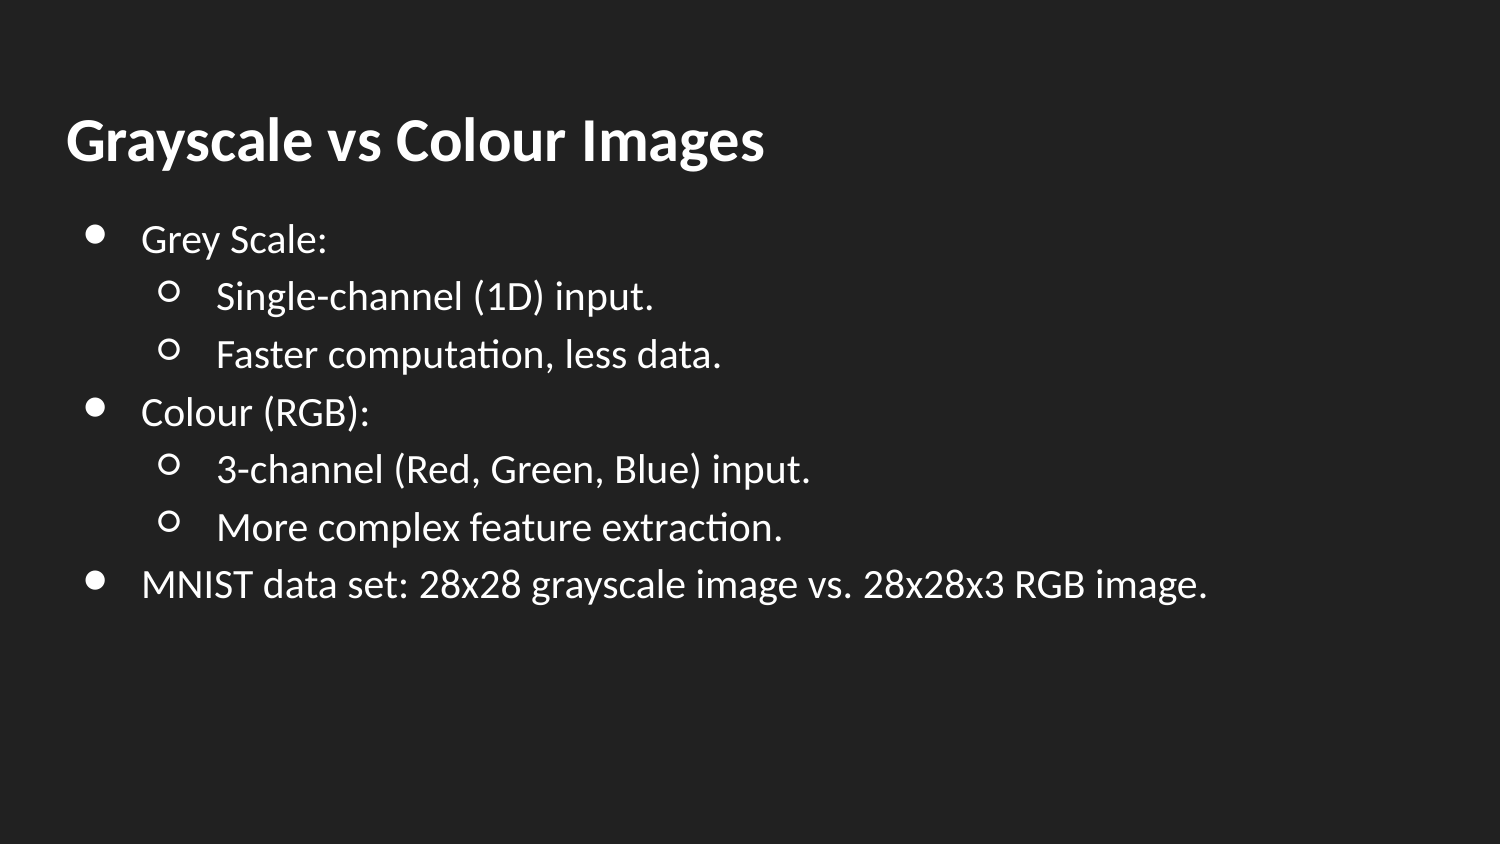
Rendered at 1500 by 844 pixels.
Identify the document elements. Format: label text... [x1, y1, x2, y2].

list Grey Scale: Single-channel (1D) input. Faster computation, less data. Colour (RGB): 3-channel (Red, Green, Blue) input. More complex feature extraction. MNIST data set: 28x28 grayscale image vs. 28x28x3 RGB image. [51, 189, 1449, 750]
title Grayscale vs Colour Images [51, 72, 1449, 167]
